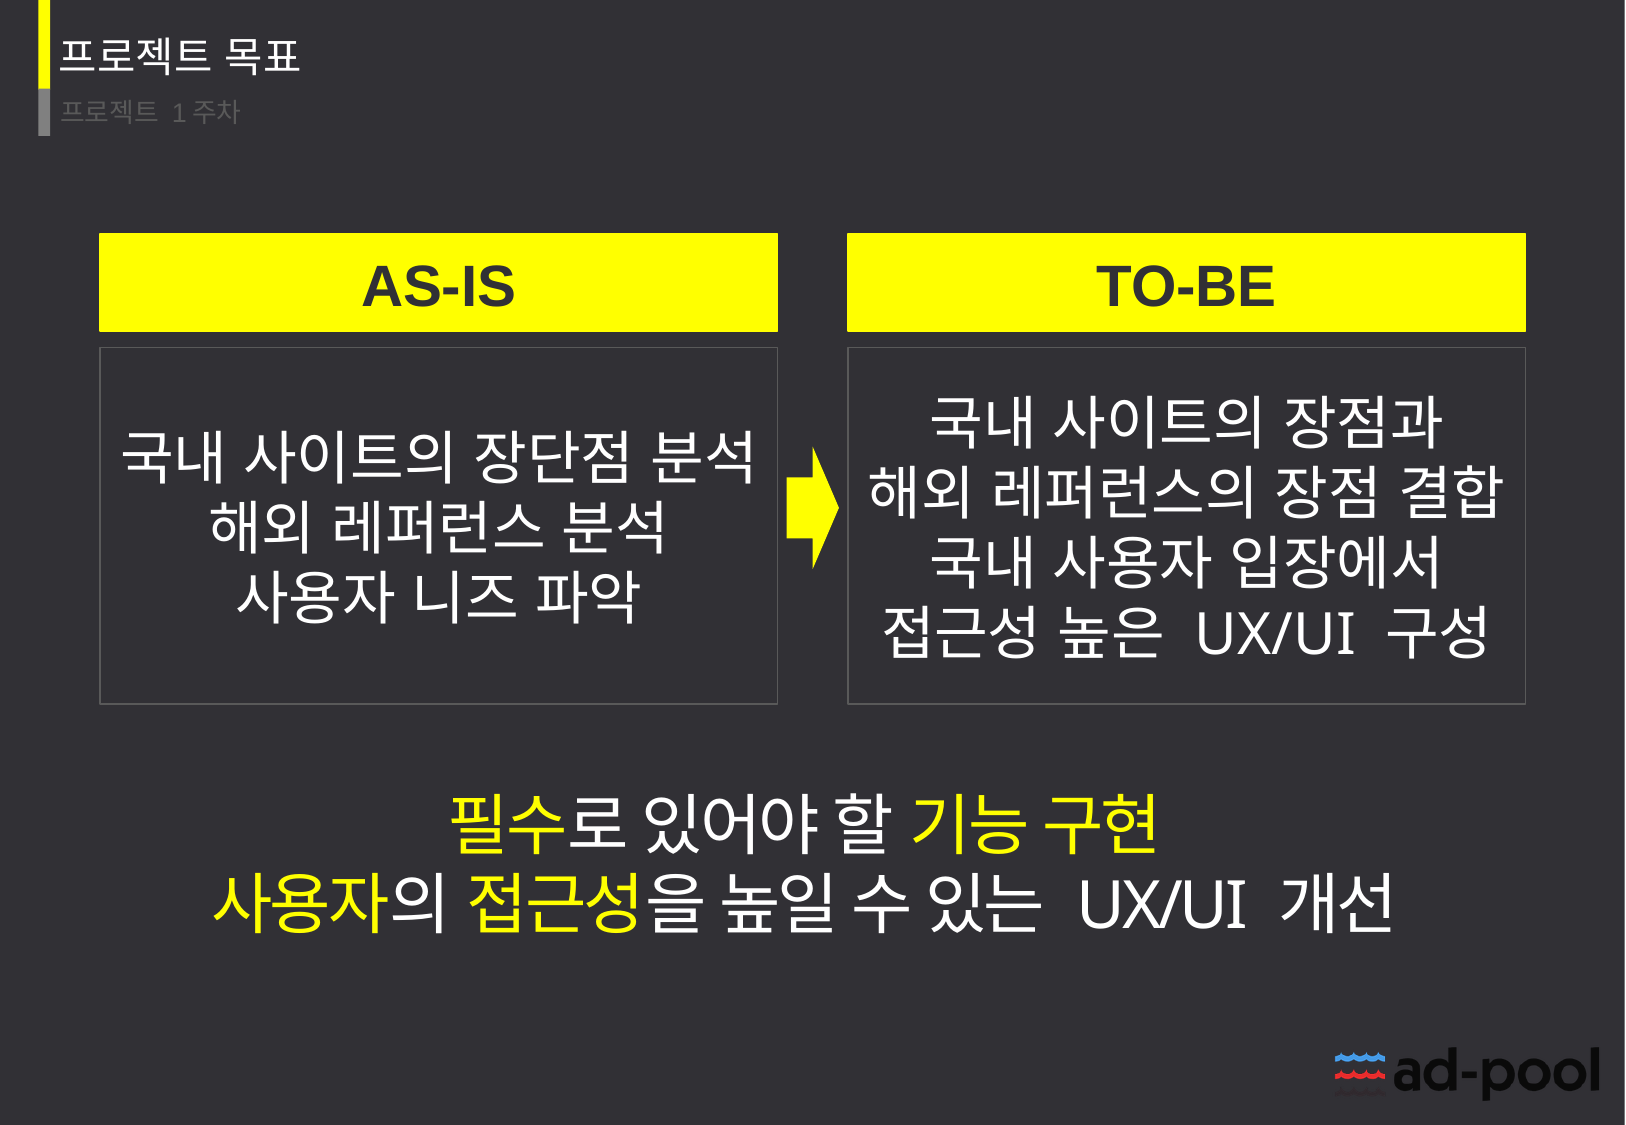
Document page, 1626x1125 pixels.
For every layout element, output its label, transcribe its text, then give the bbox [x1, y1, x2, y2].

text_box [847, 233, 1526, 705]
text_box [784, 444, 841, 571]
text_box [99, 233, 778, 705]
text_box 필수로 있어야 할 기능 구현 사용자의 접근성을 높일 수 있는 UX/UI 개선 [201, 775, 1409, 950]
picture [0, 0, 1625, 1125]
